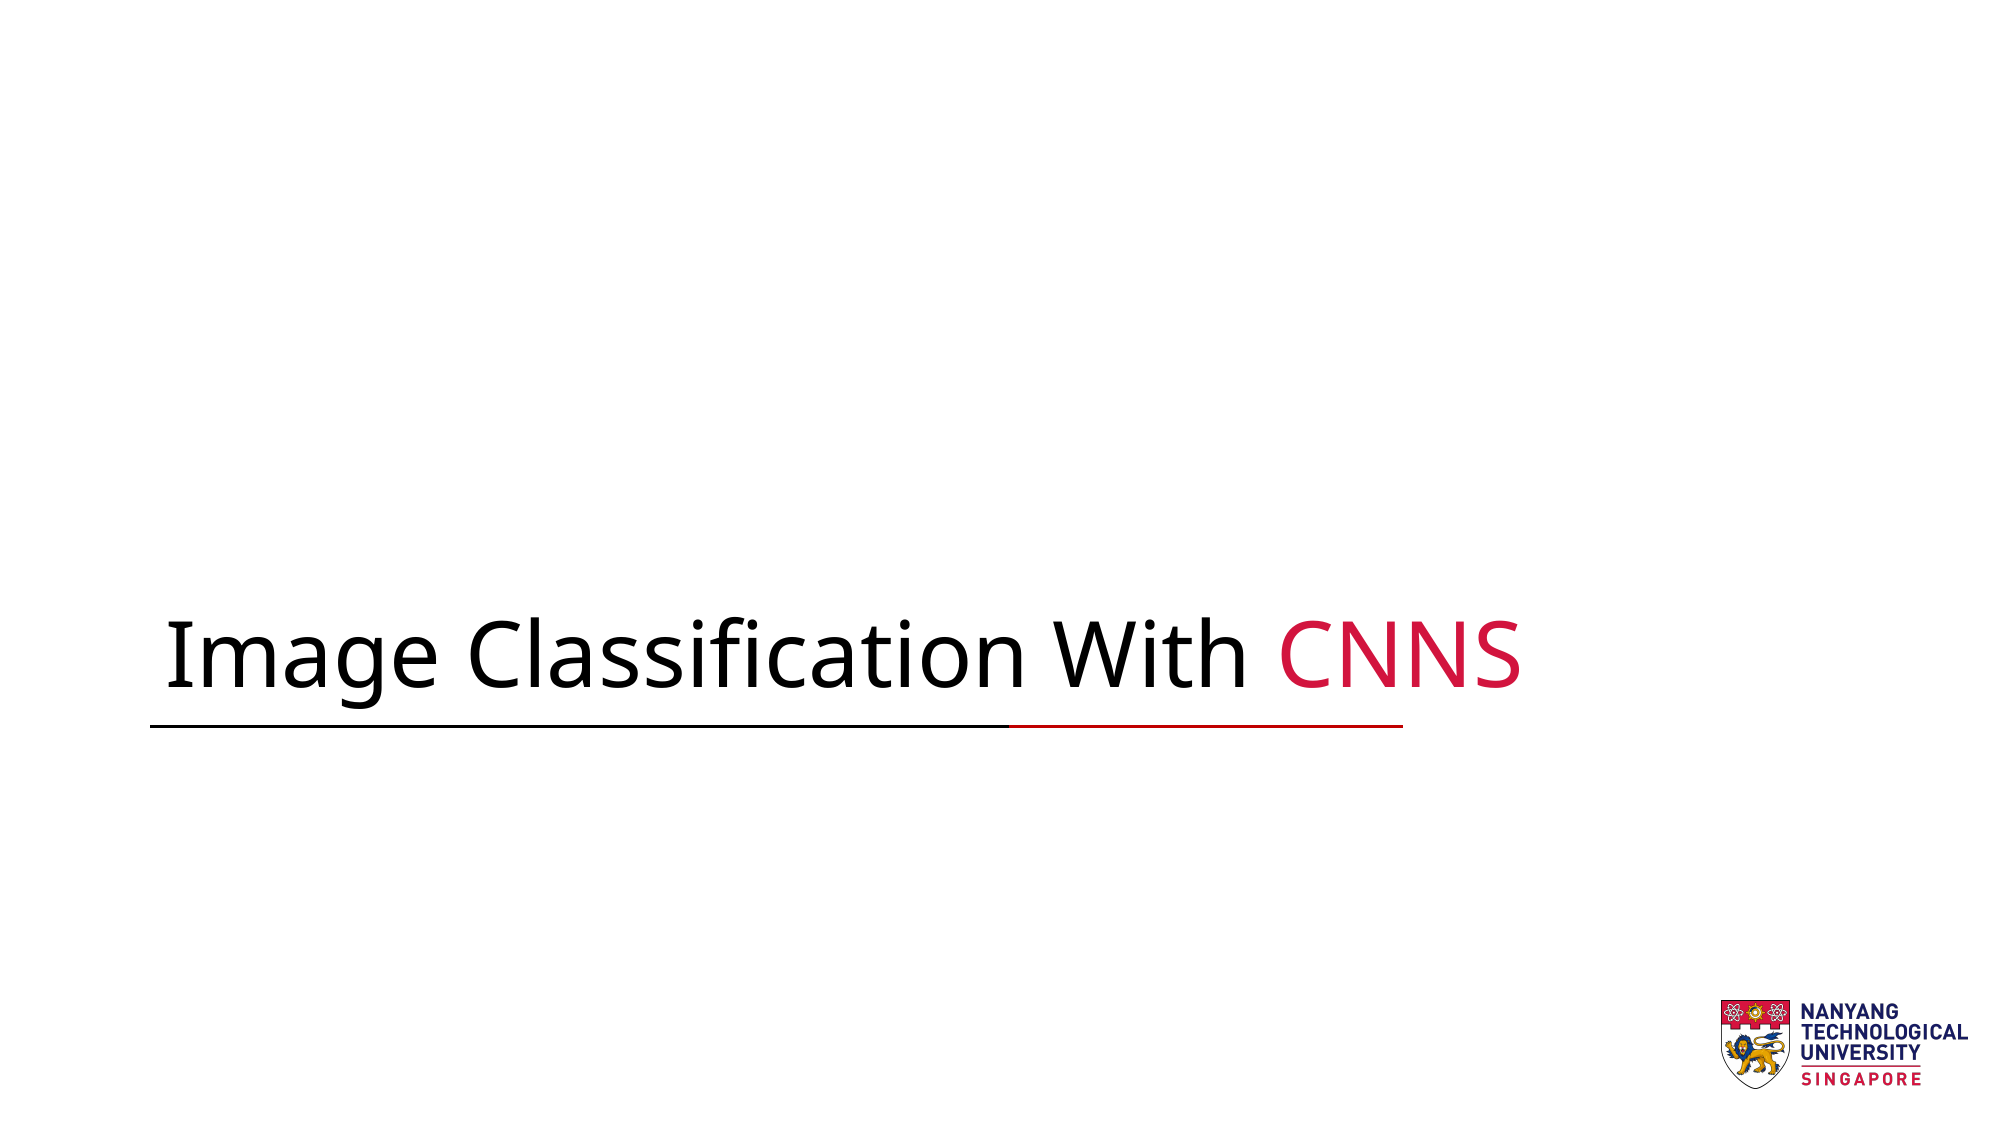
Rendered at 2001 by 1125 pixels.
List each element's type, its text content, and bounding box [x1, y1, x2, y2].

picture [1720, 1000, 1968, 1090]
slide_number 50 [1903, 1056, 1987, 1117]
title Image Classification With CNNS [150, 600, 1850, 824]
